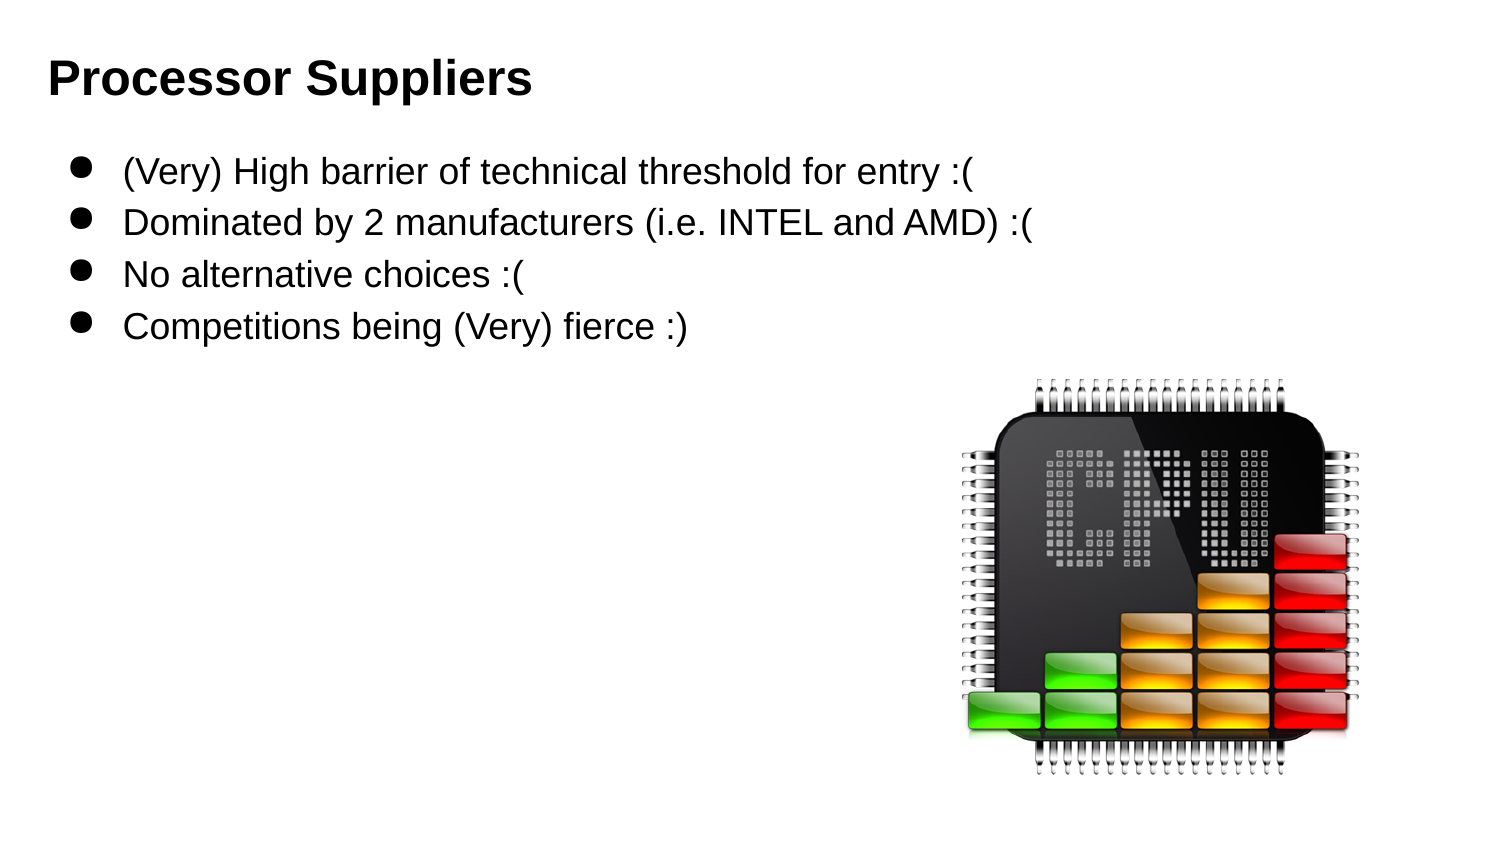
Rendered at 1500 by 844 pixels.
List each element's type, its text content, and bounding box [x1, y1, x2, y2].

picture [946, 357, 1406, 781]
text_box Processor Suppliers [32, 30, 1432, 141]
text_box (Very) High barrier of technical threshold for entry :( Dominated by 2 manufacturers (i.e. INTEL and AMD) :( No alternative choices :( Competitions being (Very) fierce :) [32, 124, 1415, 769]
